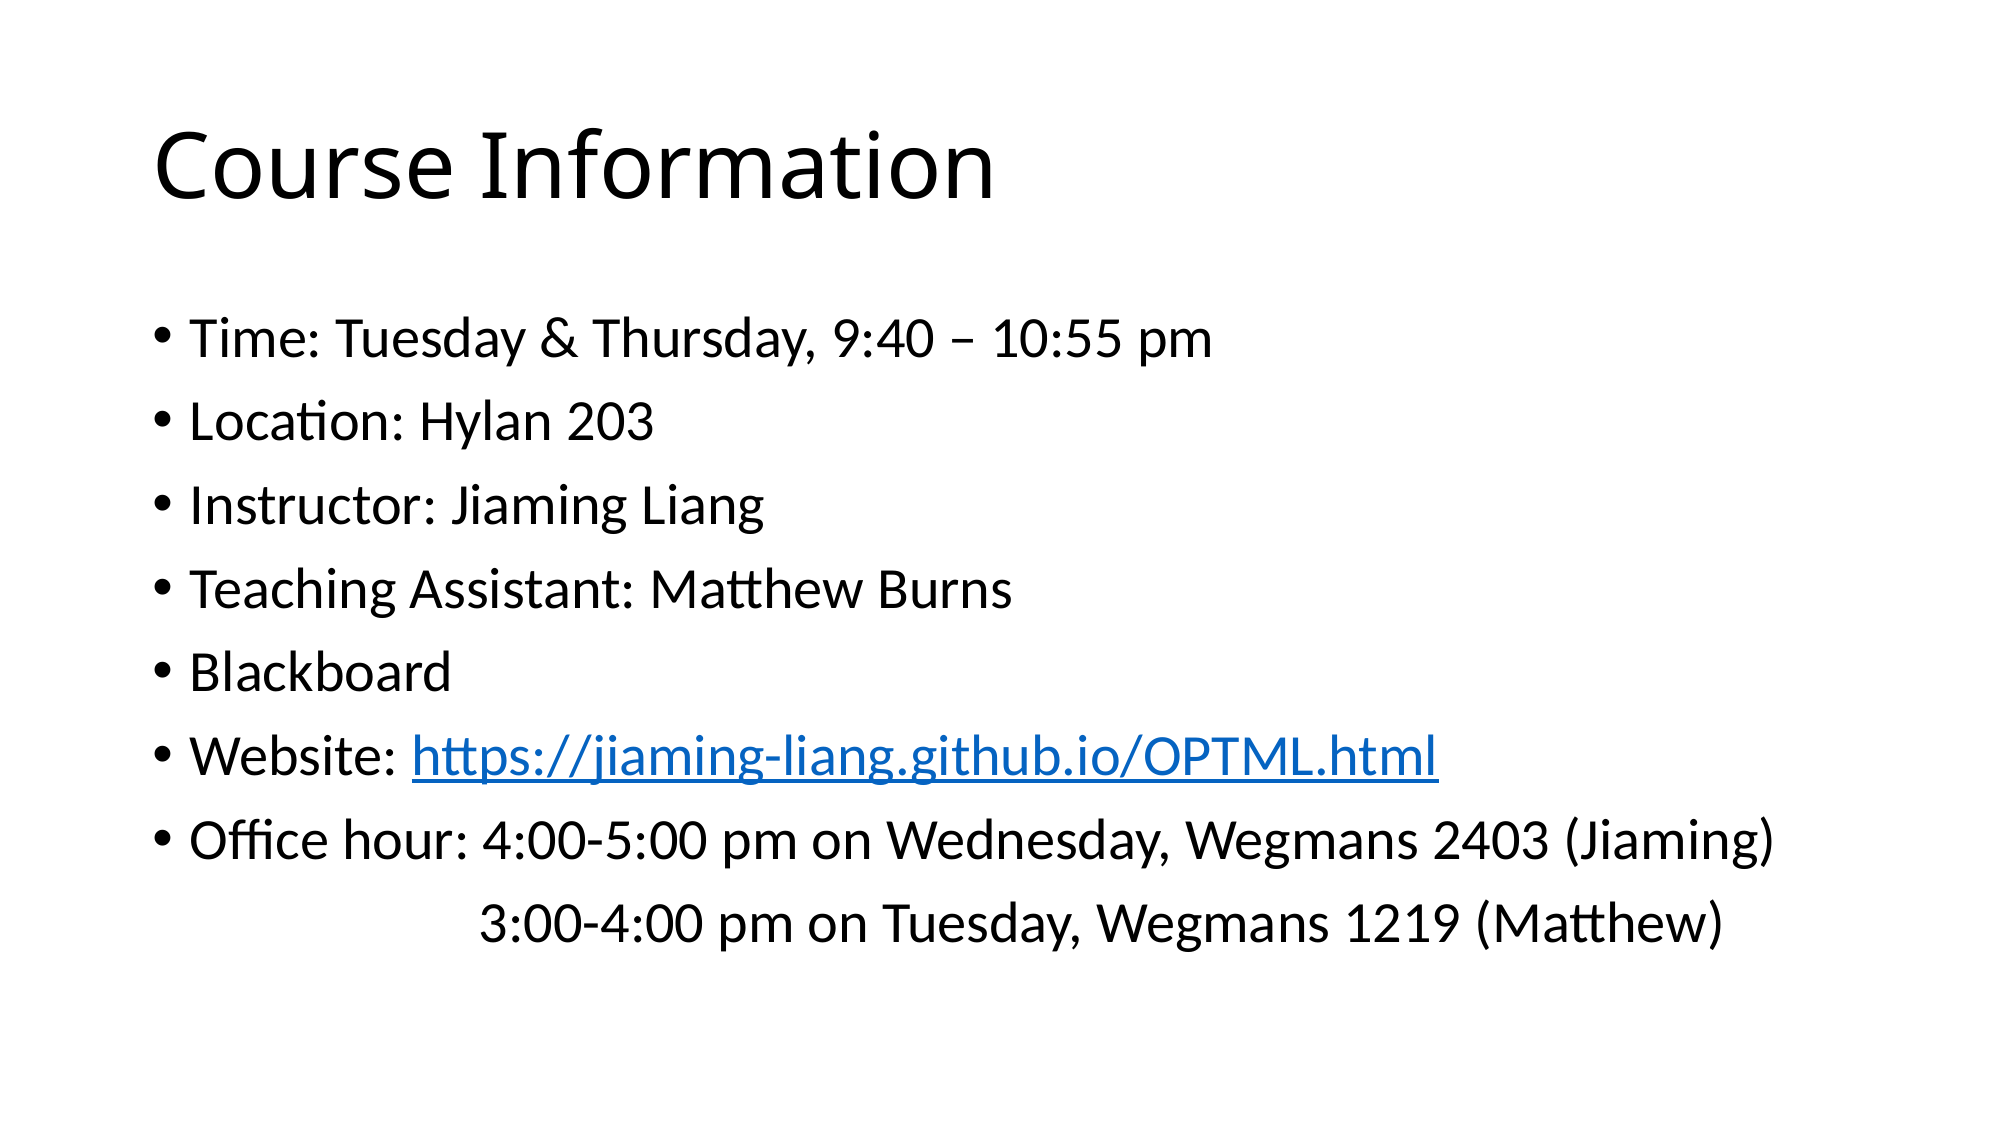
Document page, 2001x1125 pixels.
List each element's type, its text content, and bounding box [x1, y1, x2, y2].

title Course Information [137, 59, 1863, 278]
list Time: Tuesday & Thursday, 9:40 – 10:55 pm Location: Hylan 203 Instructor: Jiaming Liang Teaching Assistant: Matthew Burns Blackboard Website: https://jiaming-liang.github.io/OPTML.html Office hour: 4:00-5:00 pm on Wednesday, Wegmans 2403 (Jiaming) 3:00-4:00 pm on Tuesday, Wegmans 1219 (Matthew) [137, 299, 1863, 1014]
